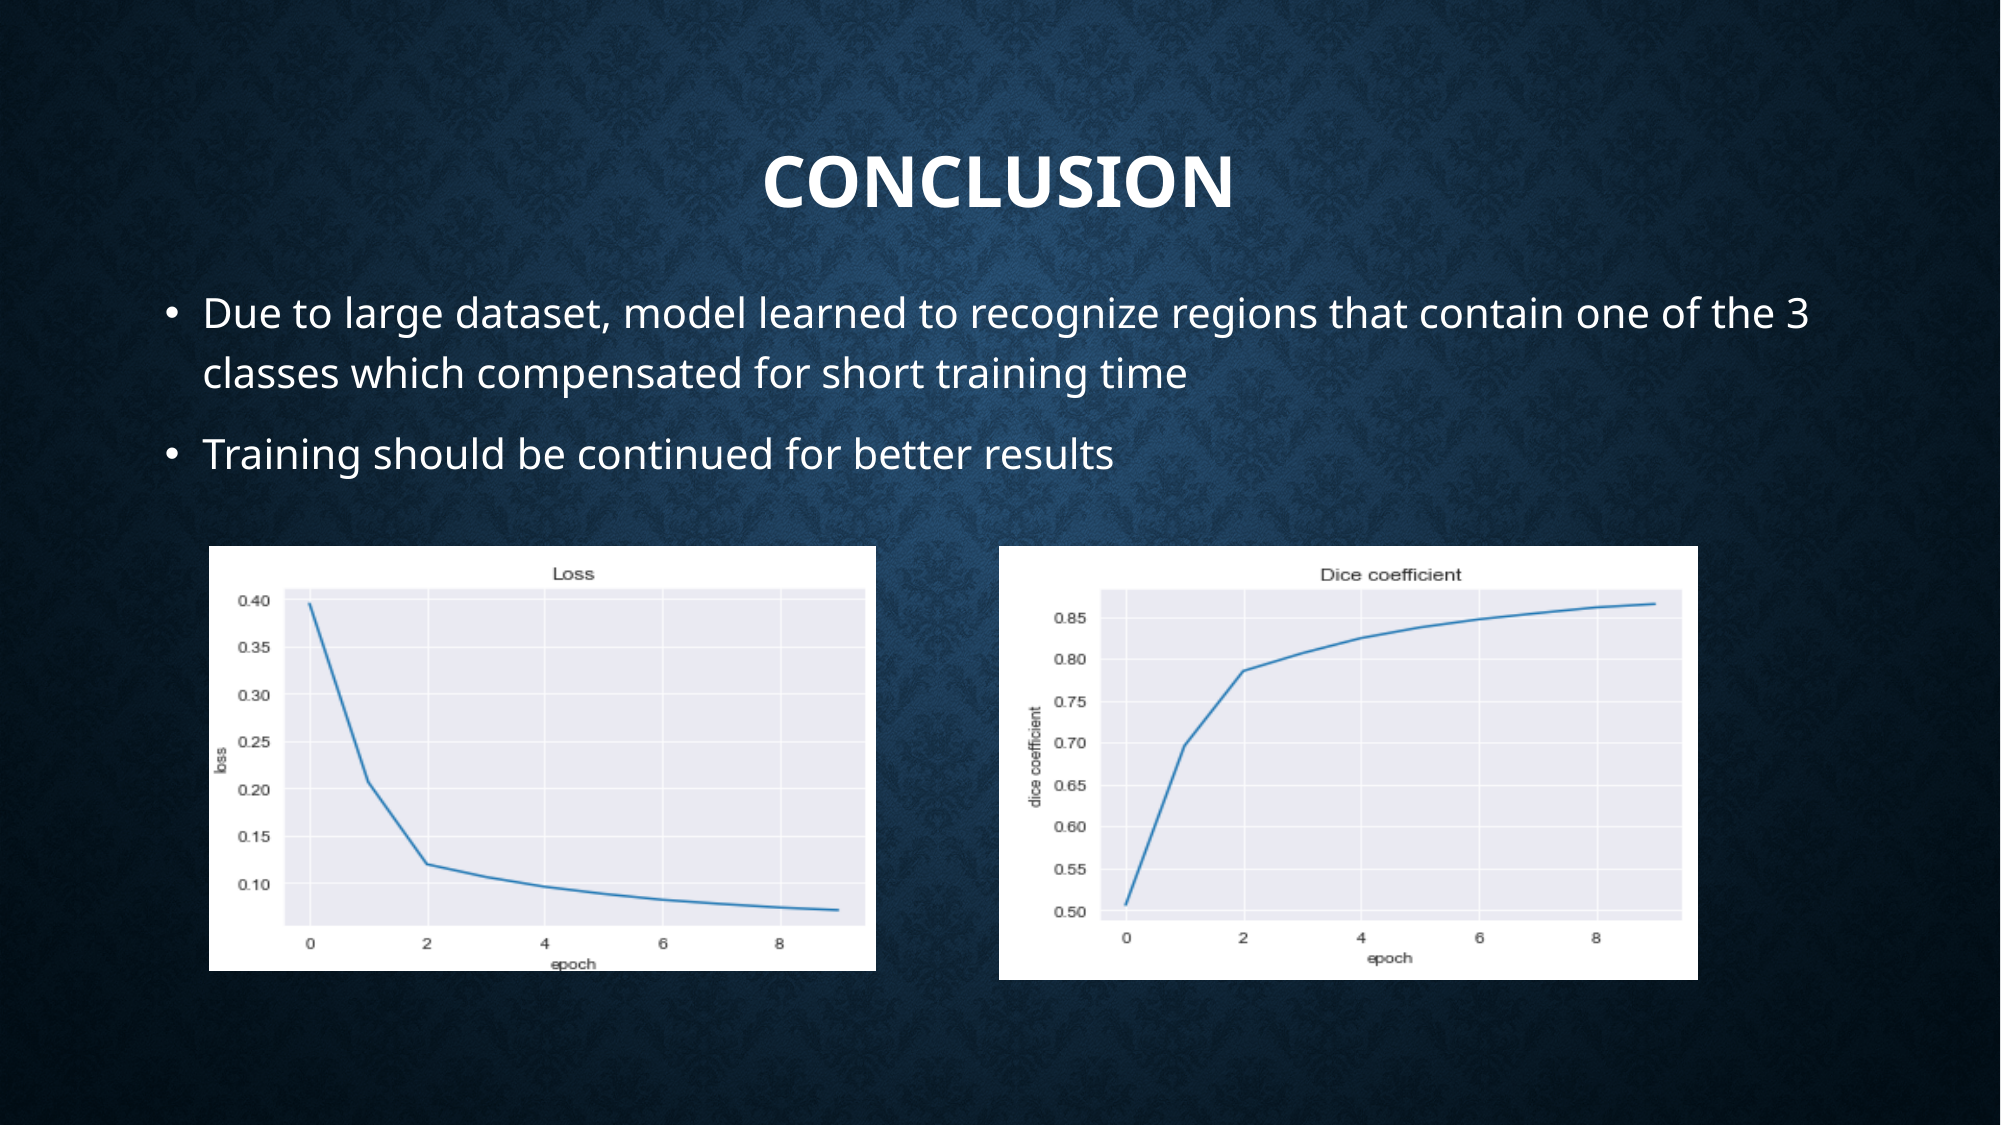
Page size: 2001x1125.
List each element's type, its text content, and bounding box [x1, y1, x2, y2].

picture [209, 545, 876, 972]
list Due to large dataset, model learned to recognize regions that contain one of the 3 classes which compensated for short training time Training should be continued for better results [149, 269, 1849, 950]
picture [998, 545, 1699, 980]
title conclusion [149, 99, 1849, 269]
